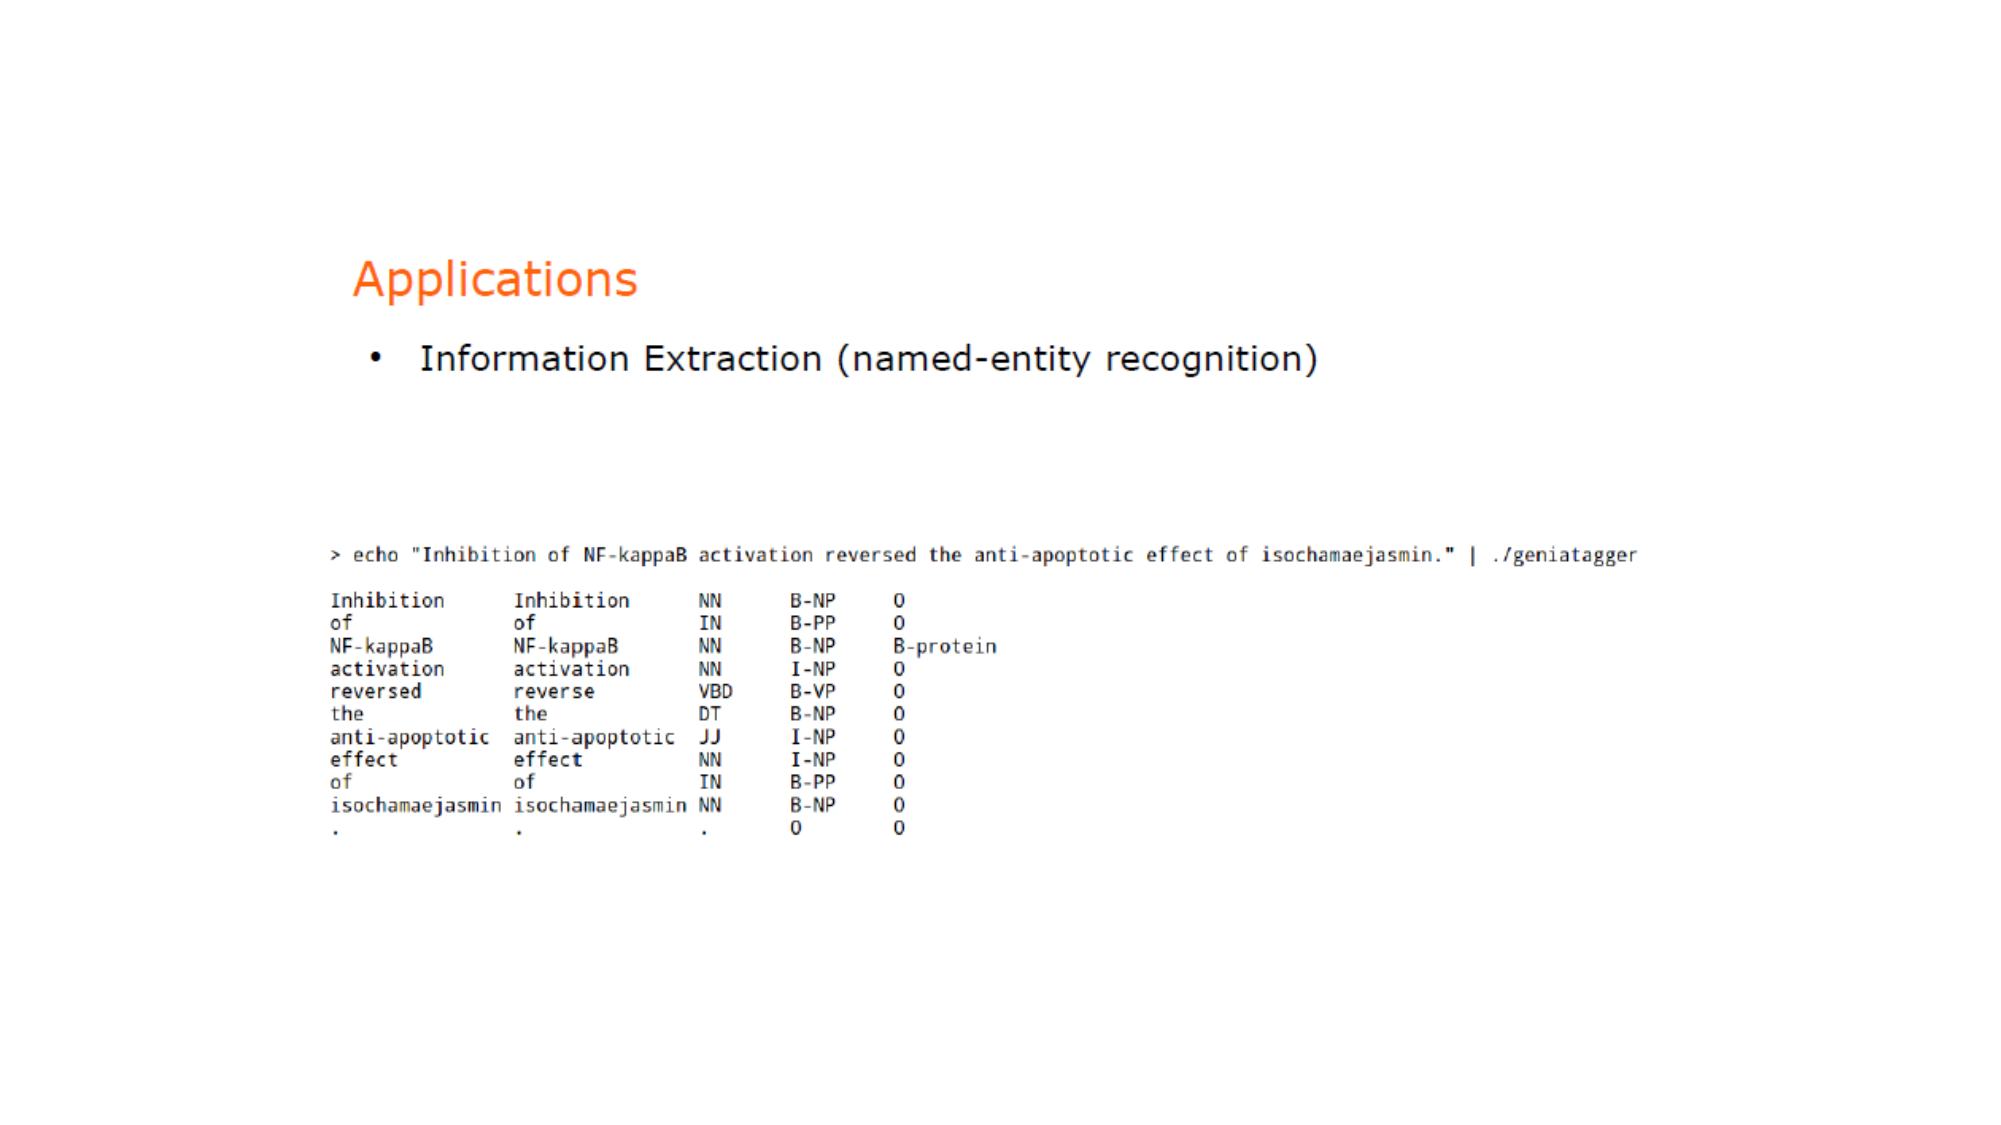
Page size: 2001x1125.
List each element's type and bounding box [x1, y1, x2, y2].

picture [315, 201, 1664, 913]
